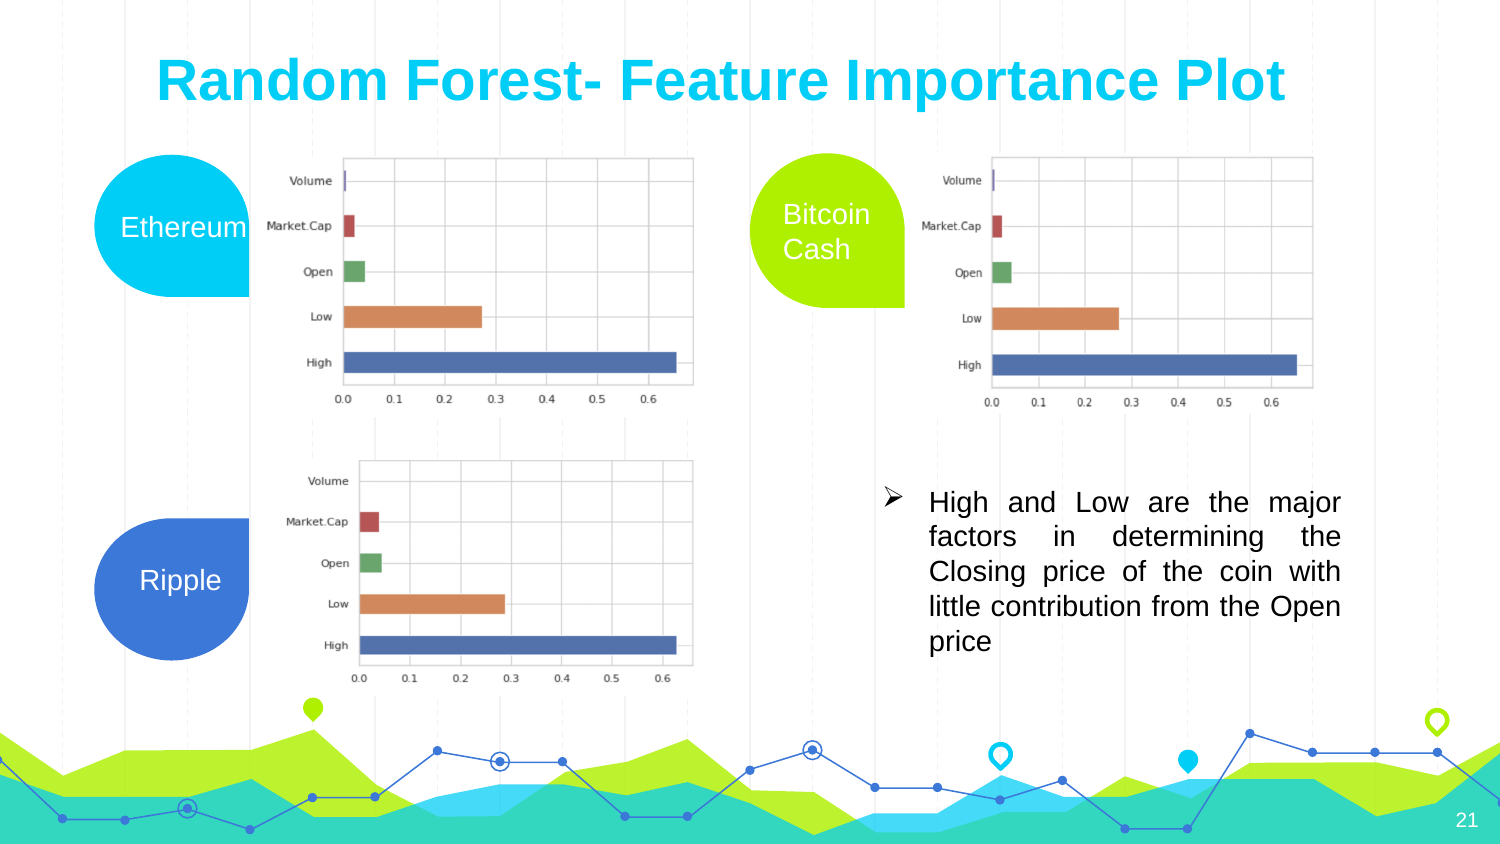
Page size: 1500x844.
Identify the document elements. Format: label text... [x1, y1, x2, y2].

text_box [94, 152, 905, 661]
text_box High and Low are the major factors in determining the Closing price of the coin with little contribution from the Open price [908, 475, 1357, 665]
picture [278, 460, 694, 696]
title Random Forest- Feature Importance Plot [124, 0, 1320, 155]
picture [910, 152, 1314, 414]
slide_number 21 [1403, 791, 1494, 844]
picture [257, 156, 694, 418]
